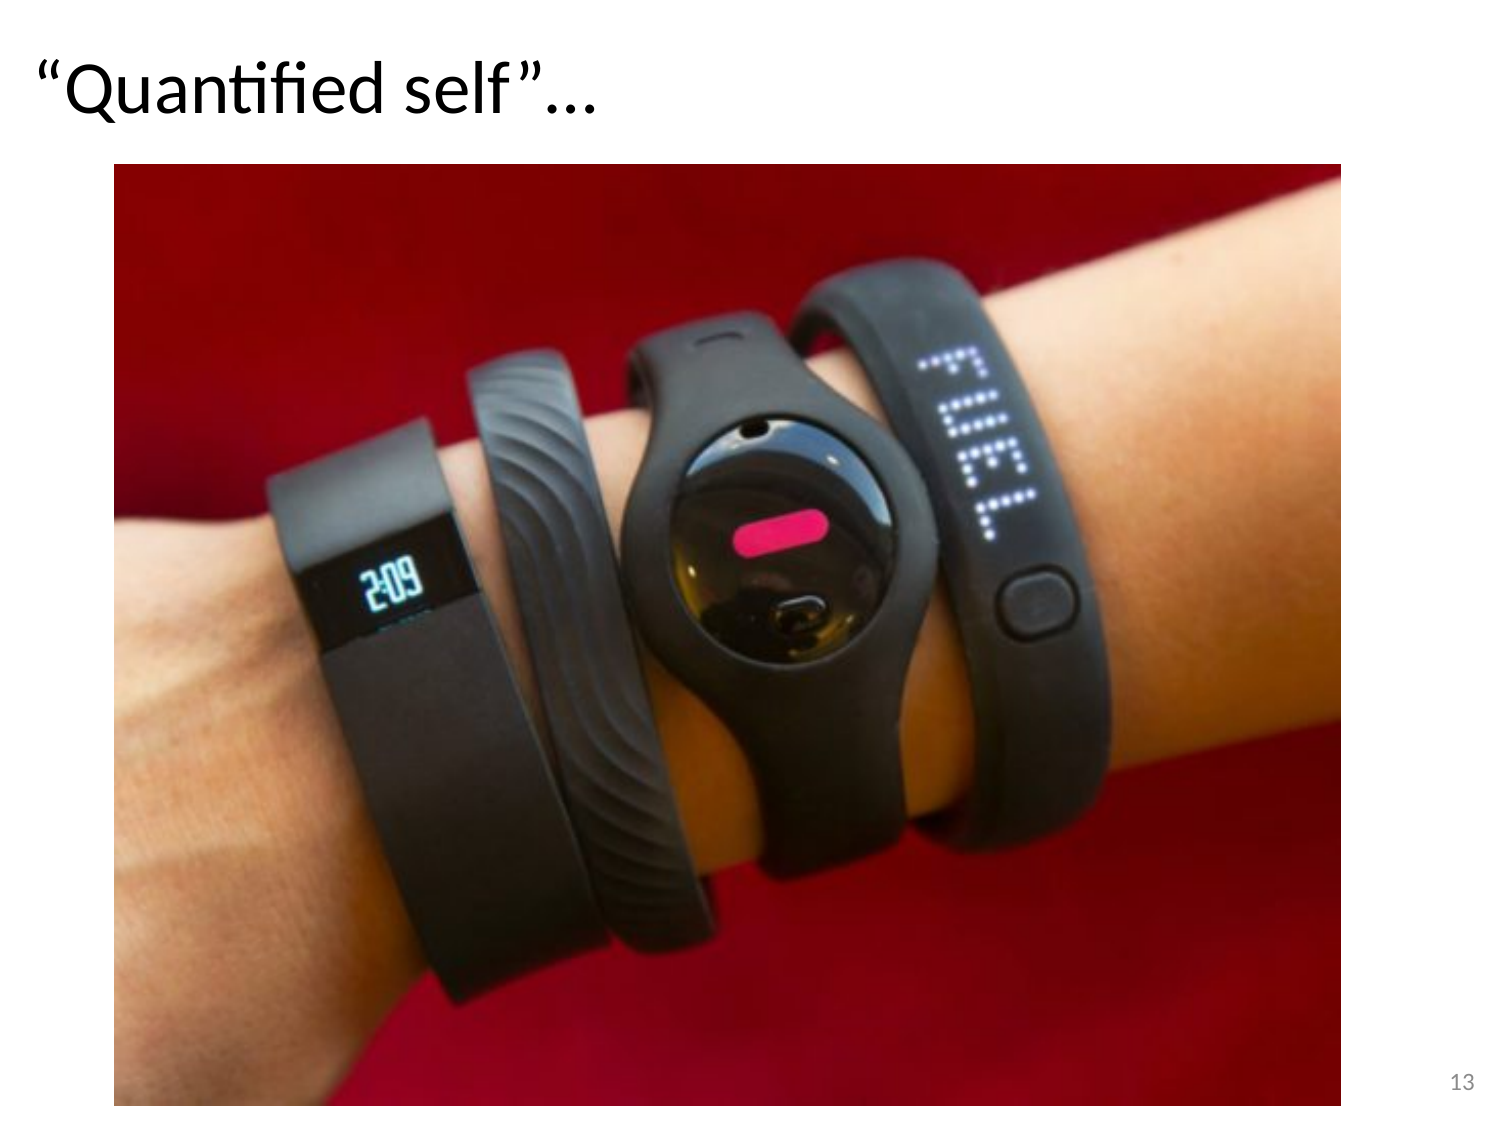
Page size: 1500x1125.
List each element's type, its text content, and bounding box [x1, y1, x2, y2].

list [114, 164, 1341, 1107]
title “Quantified self”… [17, 30, 1368, 161]
slide_number 12 [1342, 1050, 1490, 1111]
